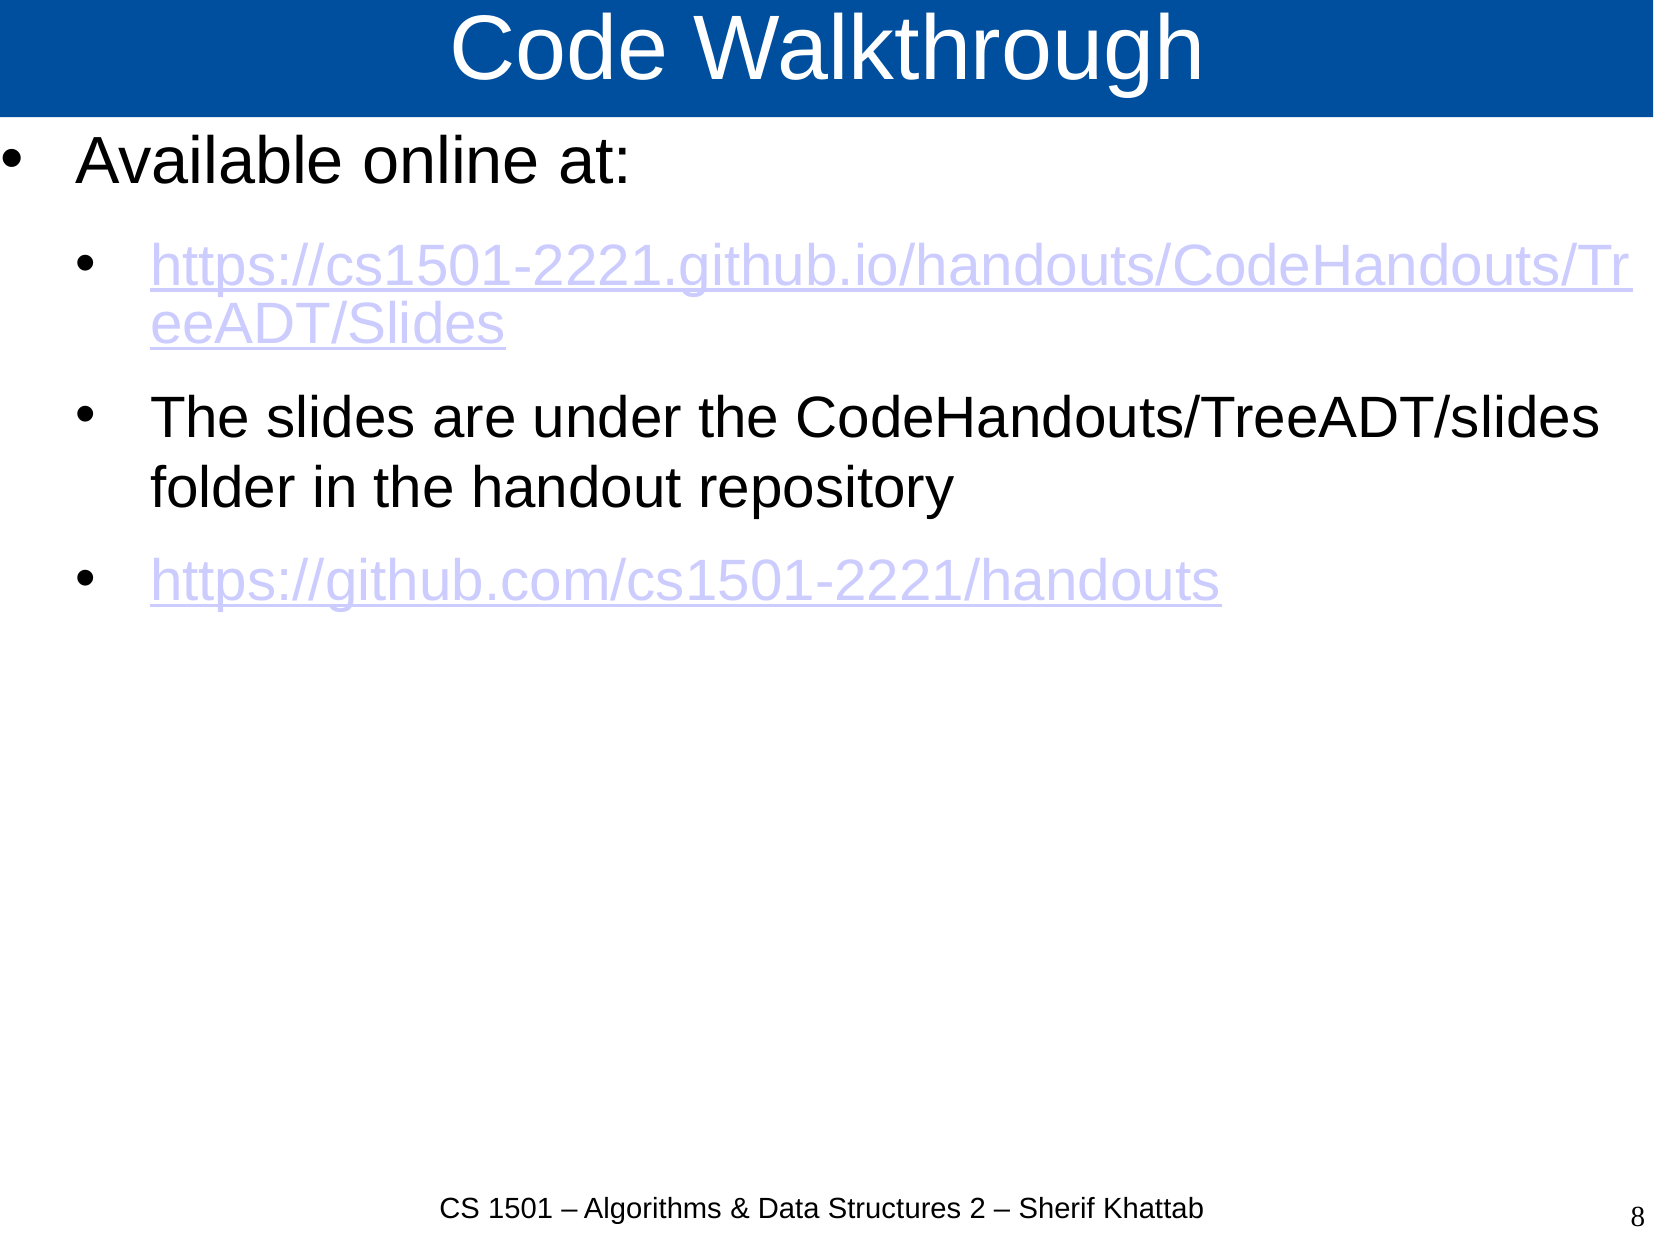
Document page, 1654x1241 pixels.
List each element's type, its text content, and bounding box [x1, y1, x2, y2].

slide_number 8 [1265, 1199, 1646, 1241]
footer CS 1501 – Algorithms & Data Structures 2 – Sherif Khattab [407, 1191, 1238, 1241]
list Available online at: https://cs1501-2221.github.io/handouts/CodeHandouts/TreeADT/Slides The slides are under the CodeHandouts/TreeADT/slides folder in the handout repository https://github.com/cs1501-2221/handouts [0, 117, 1654, 1195]
title Code Walkthrough [0, 0, 1654, 117]
